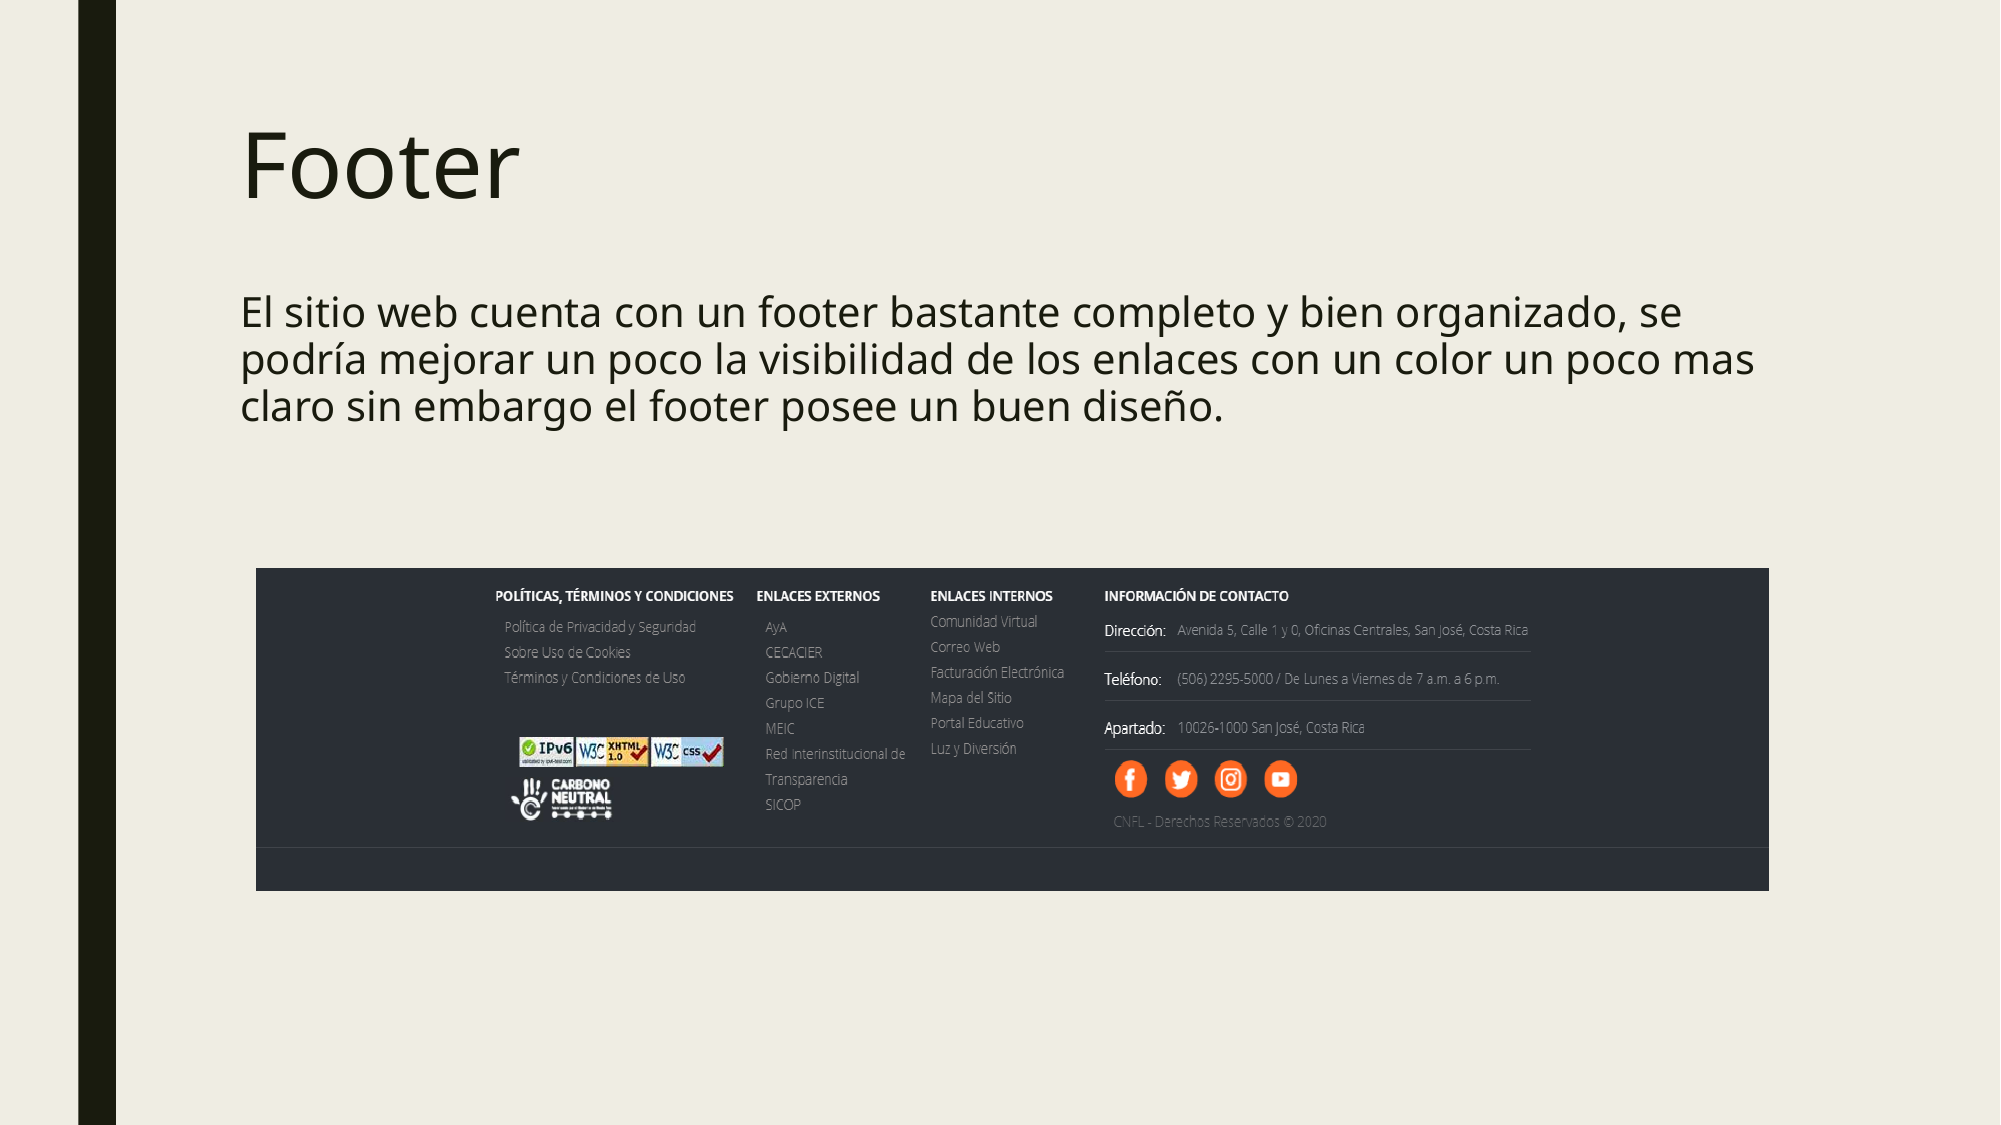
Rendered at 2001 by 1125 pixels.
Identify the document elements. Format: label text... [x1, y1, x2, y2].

title Footer [225, 112, 1800, 282]
picture [256, 568, 1769, 891]
list El sitio web cuenta con un footer bastante completo y bien organizado, se podría mejorar un poco la visibilidad de los enlaces con un color un poco mas claro sin embargo el footer posee un buen diseño. [225, 282, 1800, 963]
